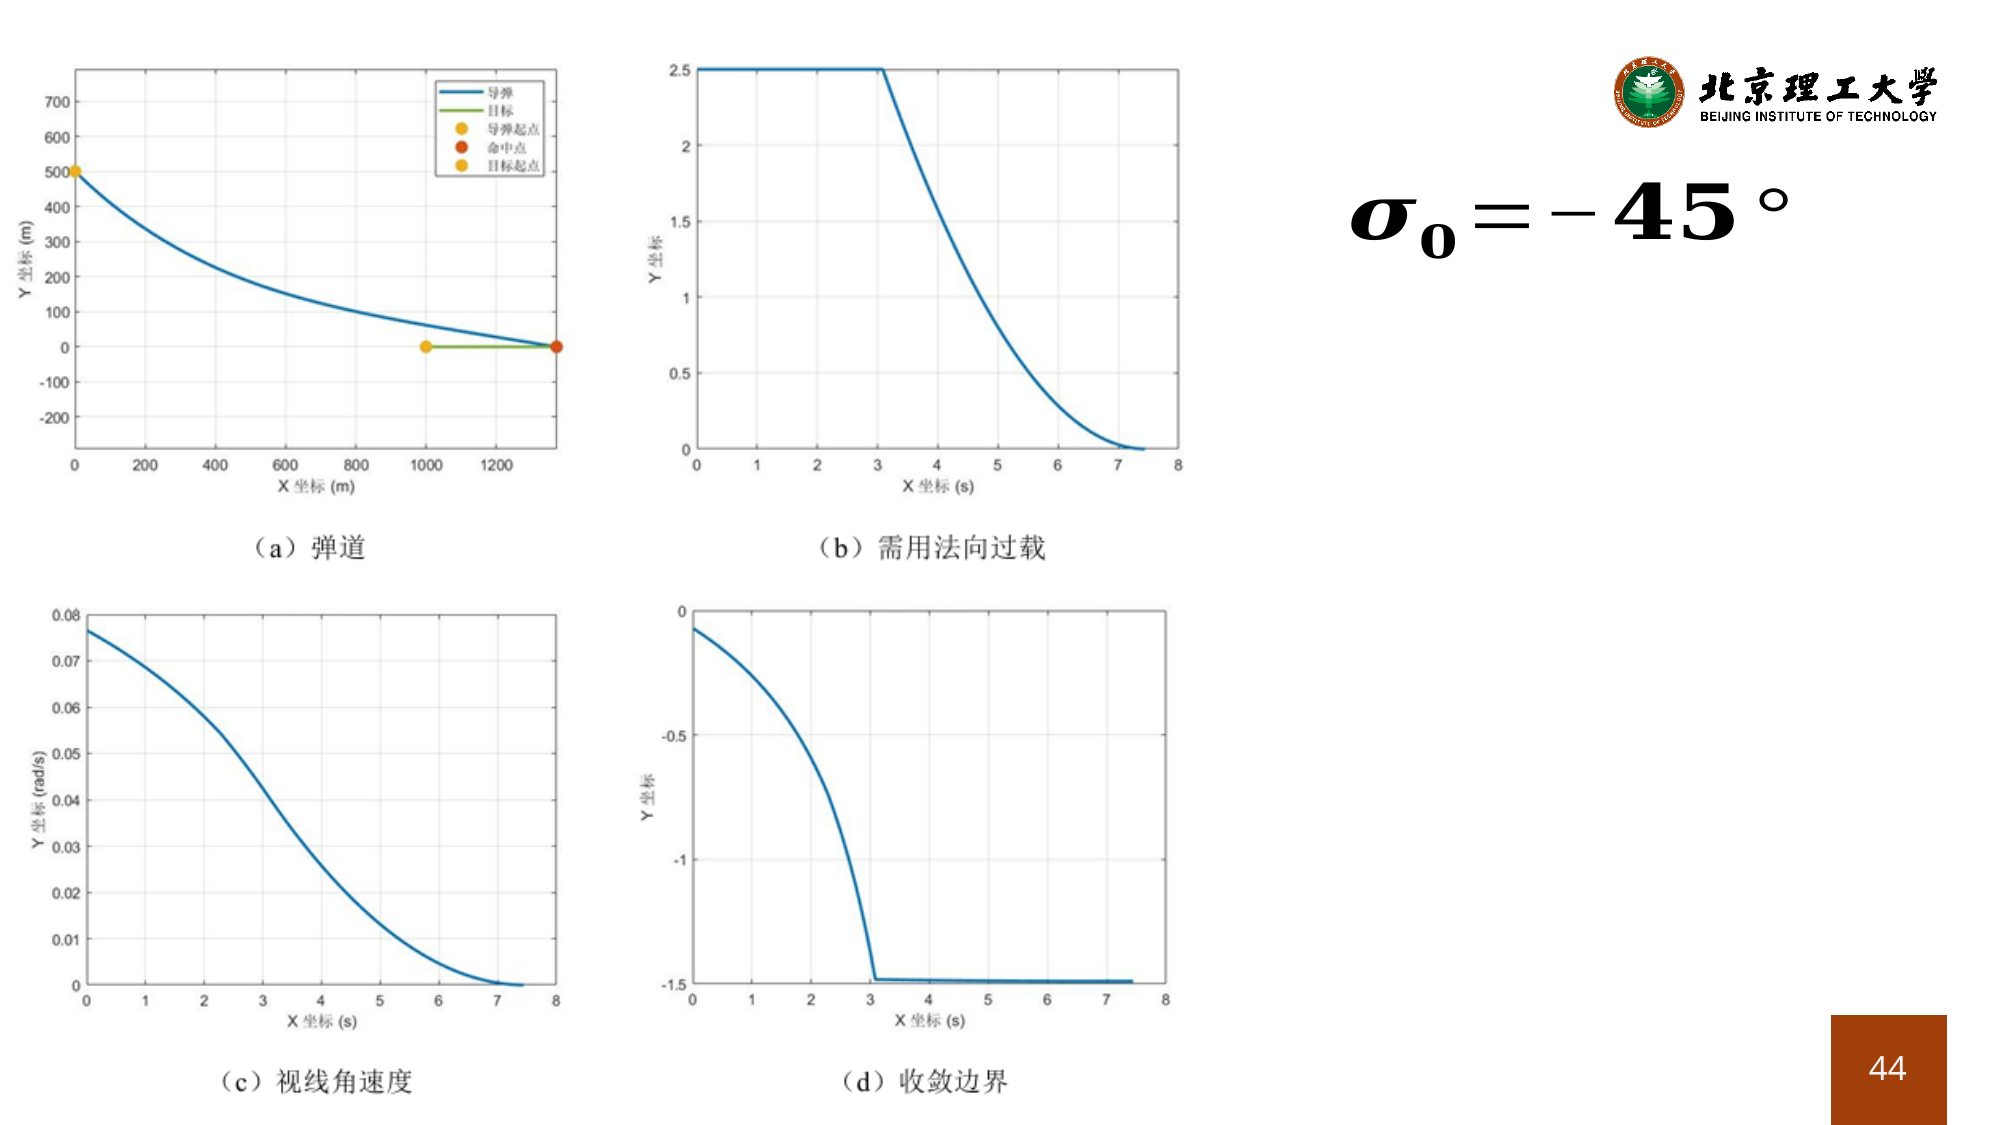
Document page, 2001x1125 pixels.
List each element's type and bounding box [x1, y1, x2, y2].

picture [1613, 56, 1937, 128]
picture [0, 51, 1211, 1112]
